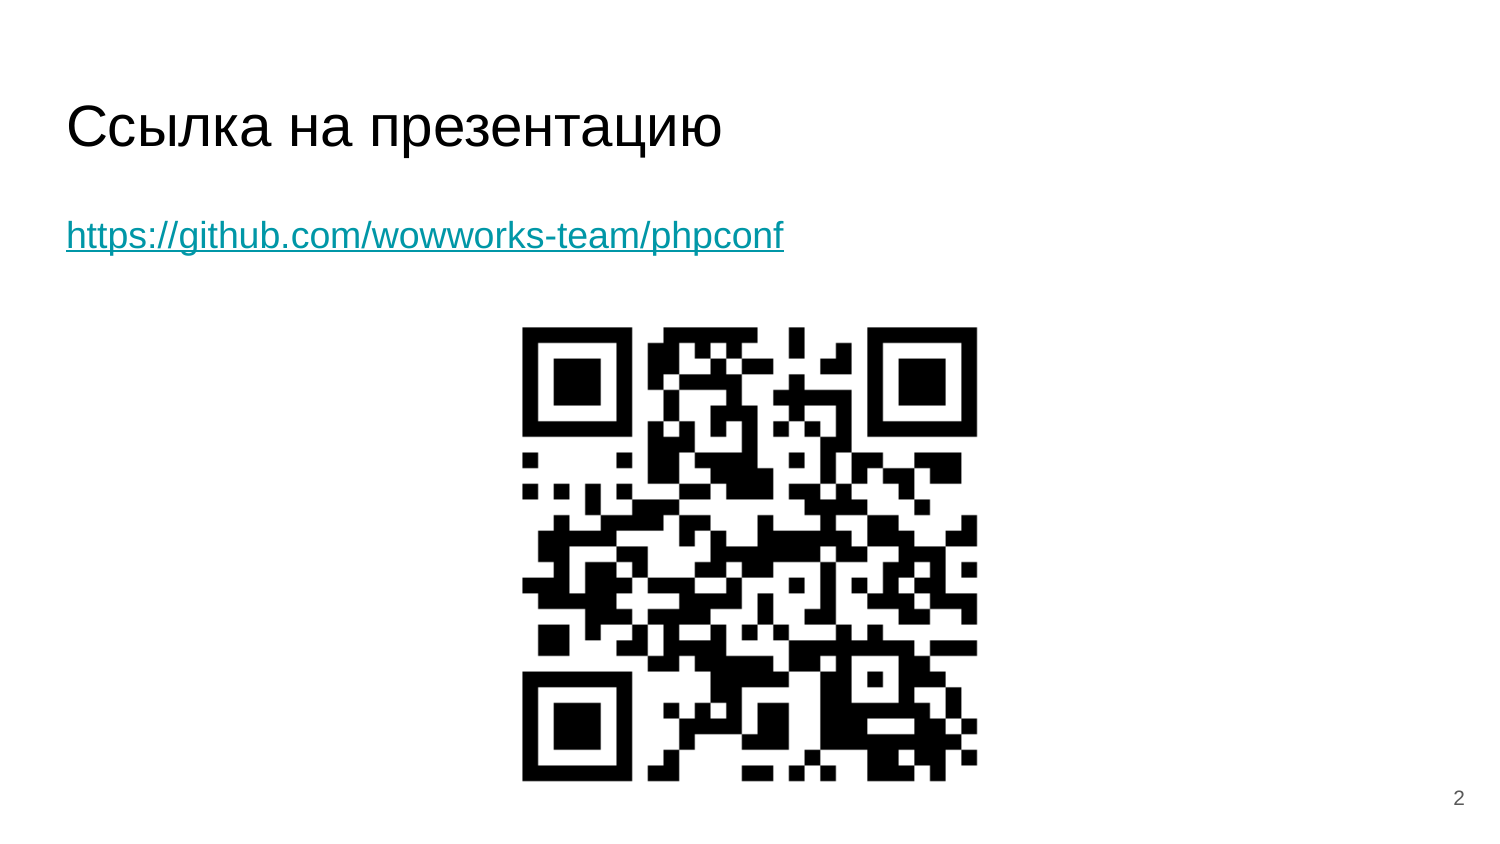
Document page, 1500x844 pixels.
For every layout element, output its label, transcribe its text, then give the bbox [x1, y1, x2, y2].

title Ссылка на презентацию [51, 72, 1449, 167]
list https://github.com/wowworks-team/phpconf [51, 189, 1449, 750]
picture [460, 265, 1040, 844]
slide_number ‹#› [1389, 764, 1480, 830]
